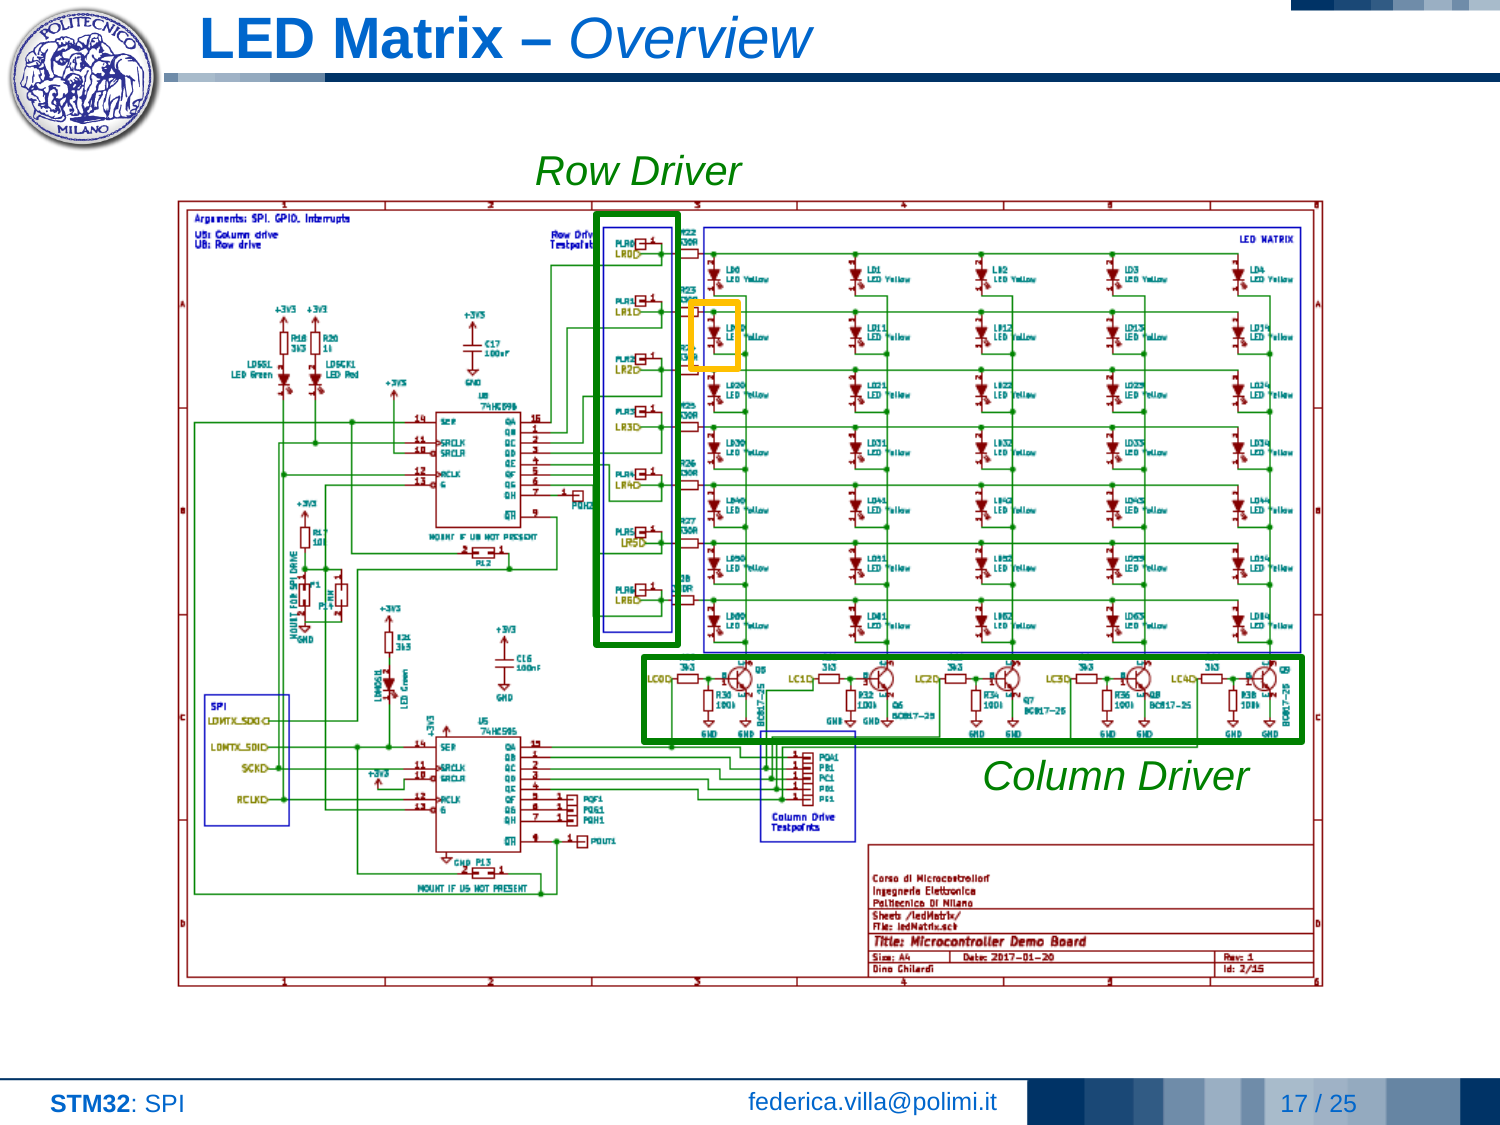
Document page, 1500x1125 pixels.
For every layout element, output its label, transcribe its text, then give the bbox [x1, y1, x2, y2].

picture [0, 0, 1500, 153]
title LED Matrix – Overview [199, 0, 1500, 71]
picture [0, 1074, 1500, 1125]
text_box Row Driver [520, 136, 836, 182]
picture [159, 184, 1354, 1013]
